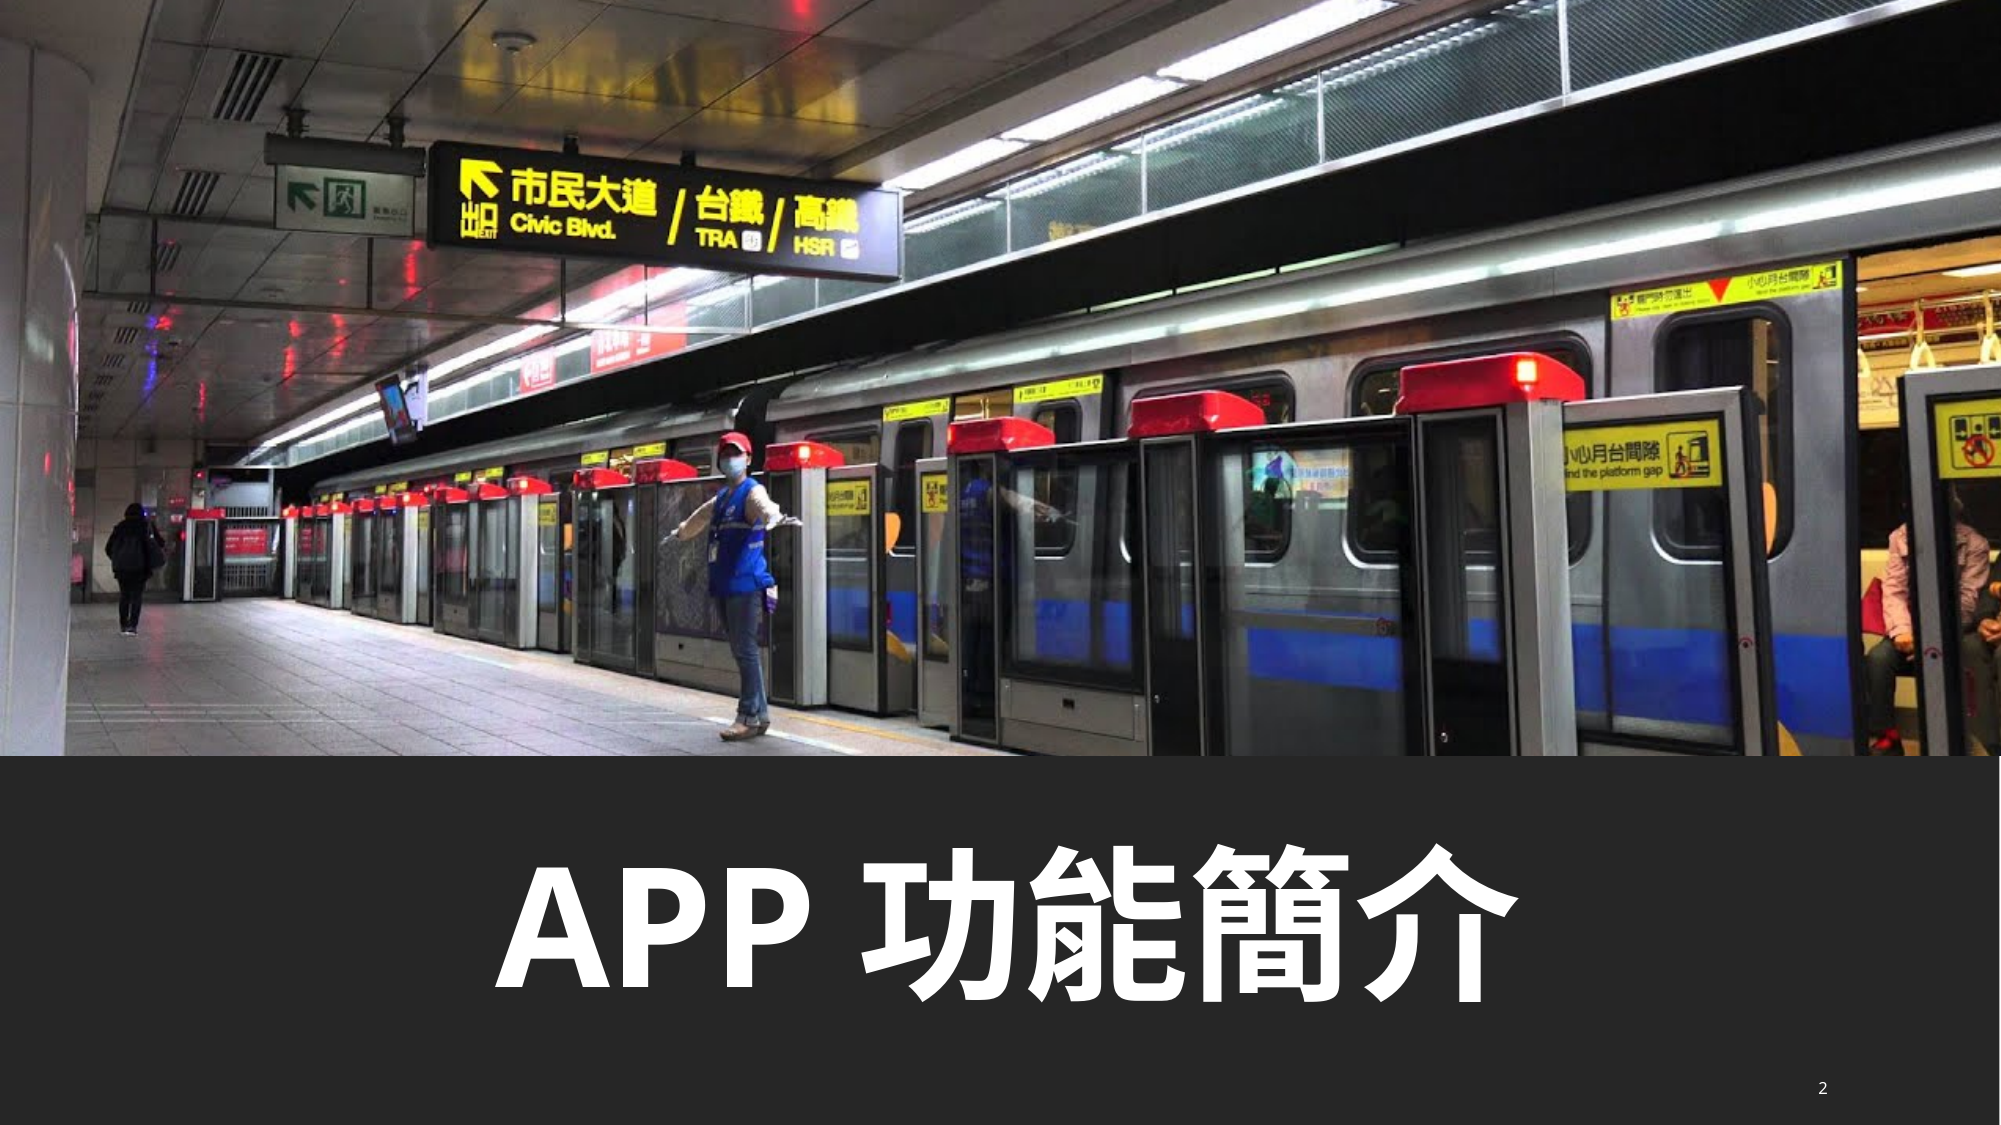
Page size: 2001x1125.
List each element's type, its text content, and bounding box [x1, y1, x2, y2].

title APP功能簡介 [180, 901, 1839, 1024]
picture [0, 0, 2001, 756]
slide_number 2 [1803, 1057, 1932, 1118]
